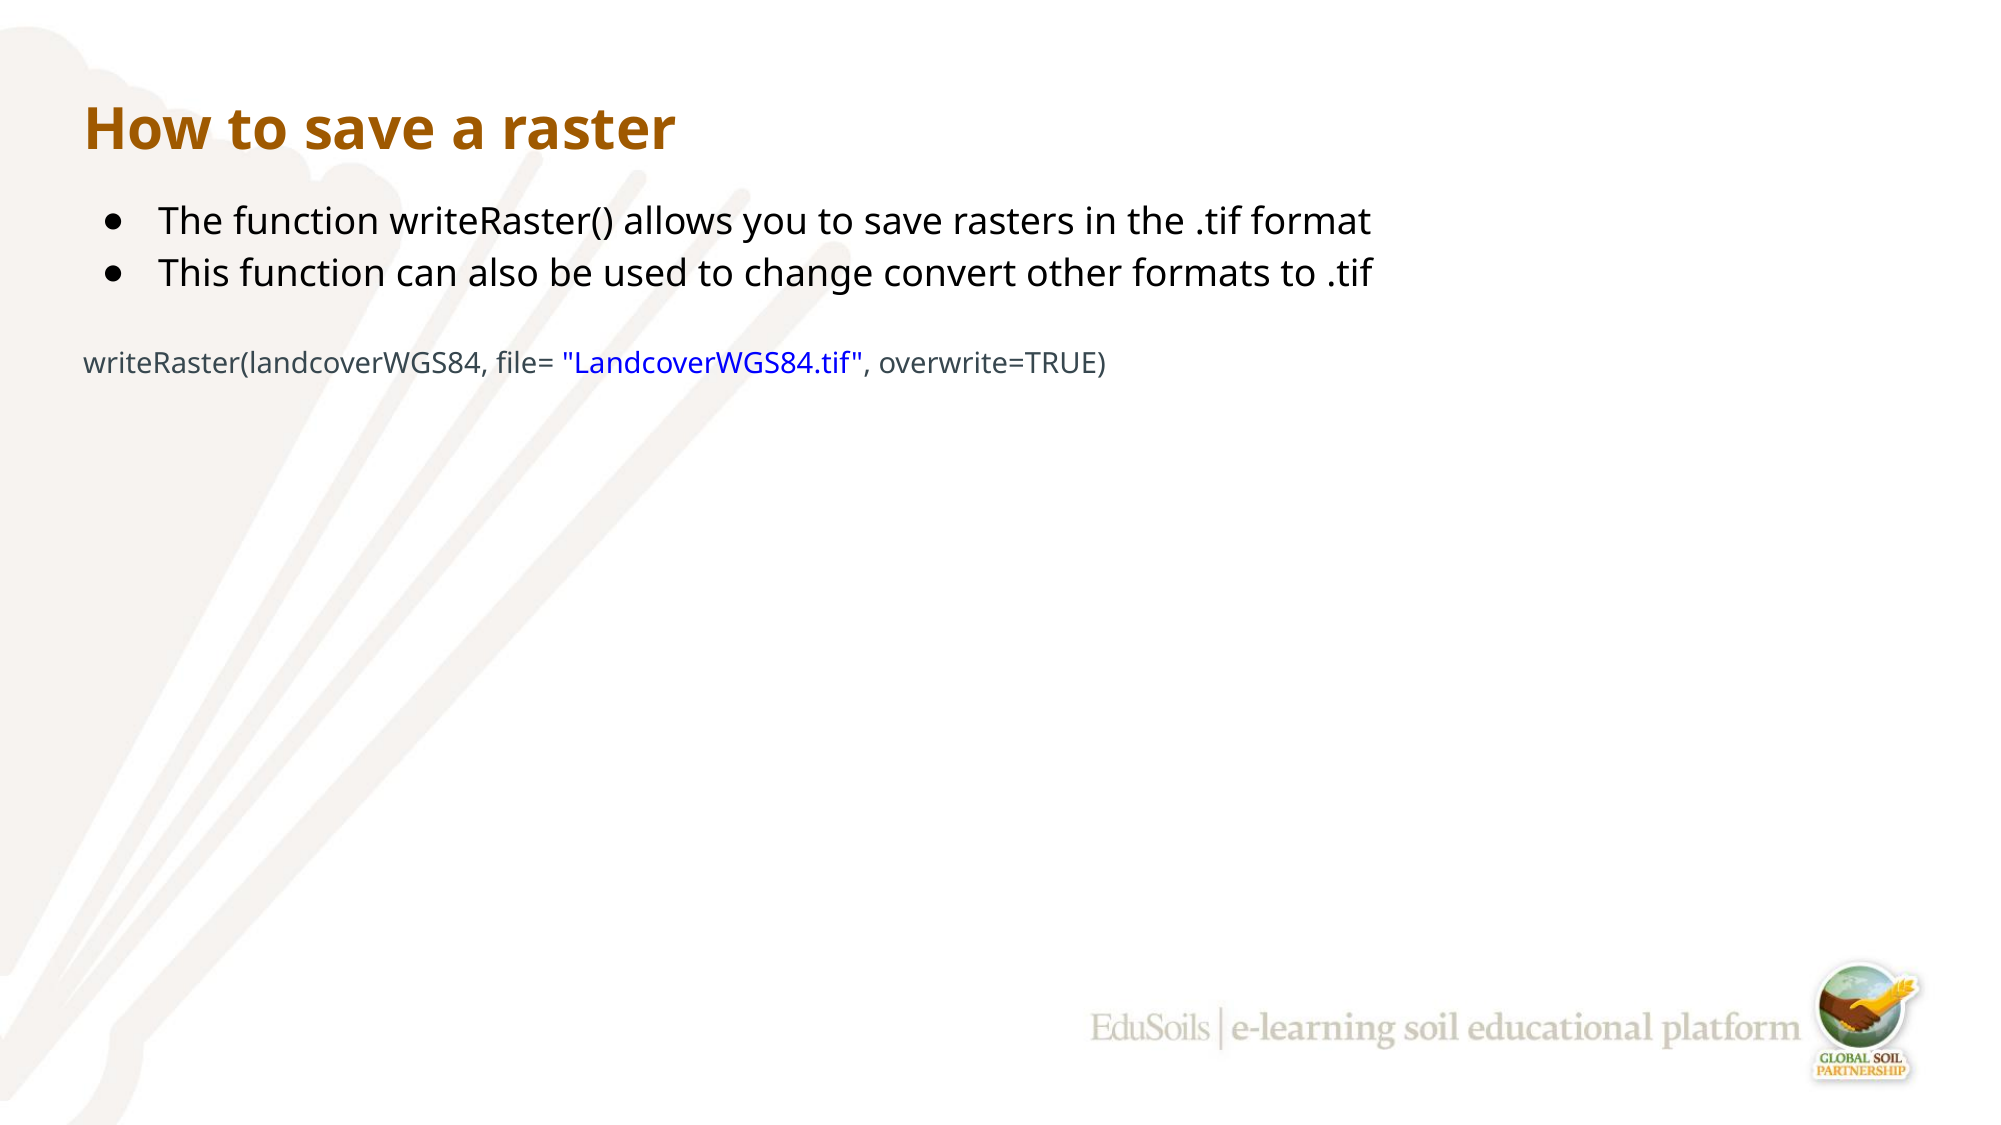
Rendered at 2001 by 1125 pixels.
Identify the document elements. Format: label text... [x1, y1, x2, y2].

slide_number ‹#› [1853, 1019, 1974, 1106]
title How to save a raster [68, 75, 1932, 176]
picture [0, 0, 2001, 1125]
list The function writeRaster() allows you to save rasters in the .tif format This function can also be used to change convert other formats to .tif writeRaster(landcoverWGS84, file= "LandcoverWGS84.tif", overwrite=TRUE) [68, 175, 1669, 1000]
